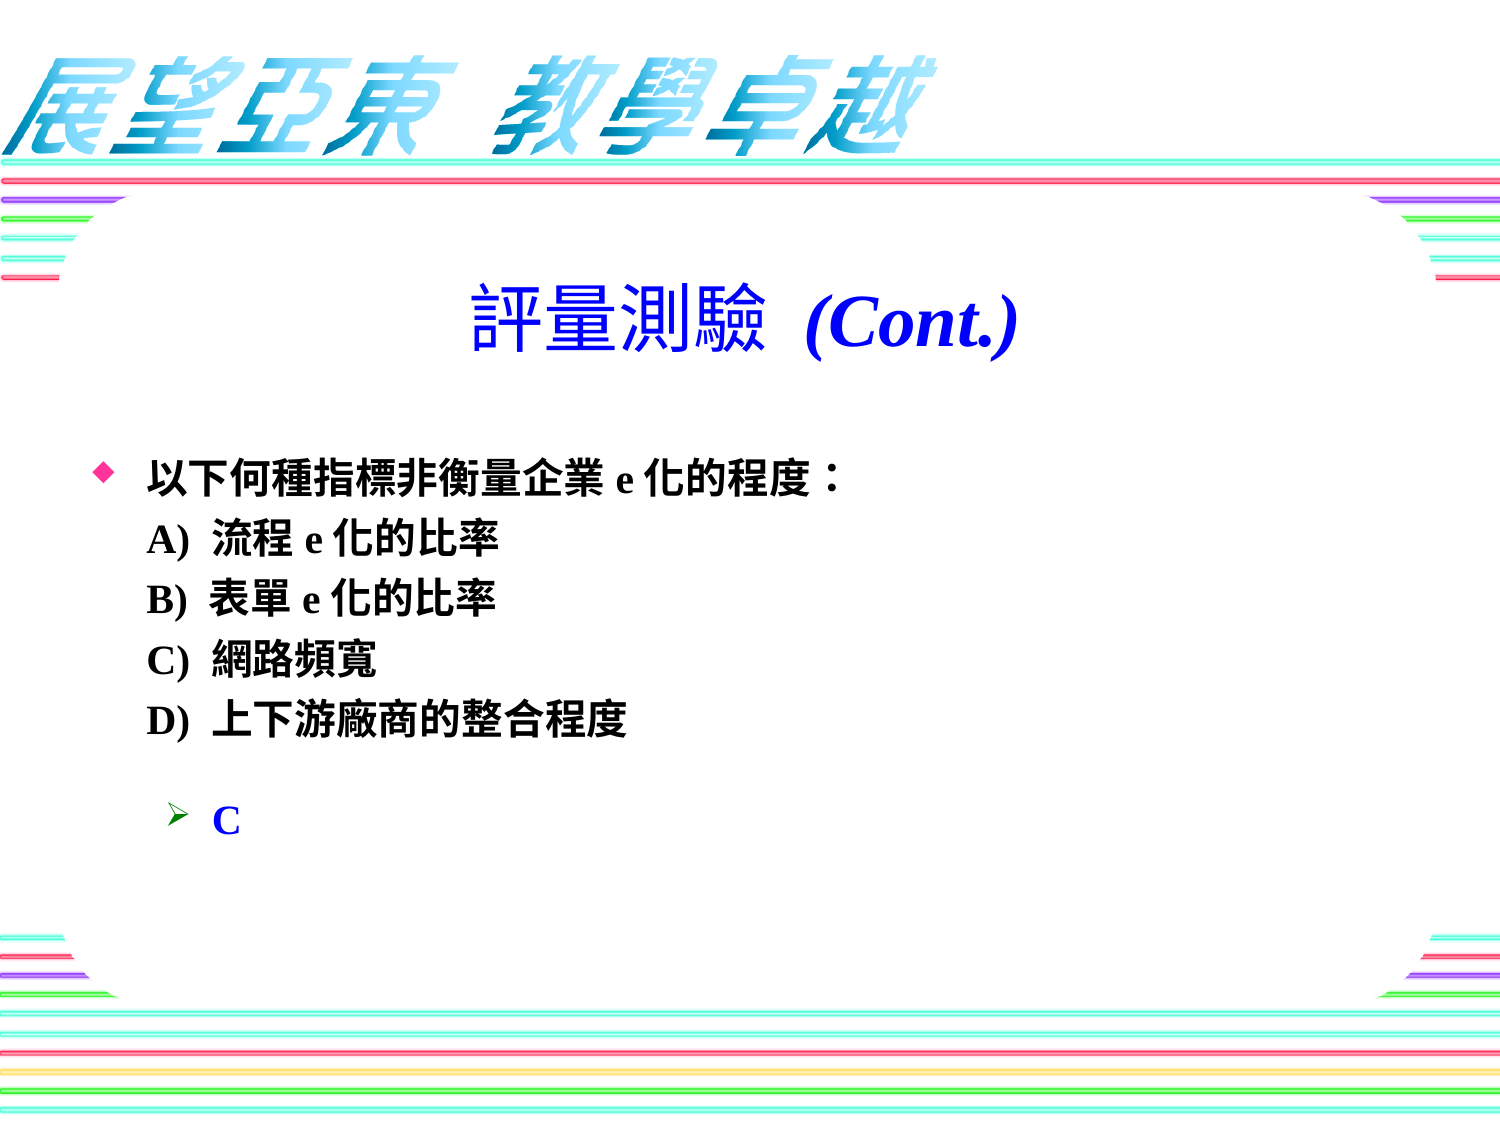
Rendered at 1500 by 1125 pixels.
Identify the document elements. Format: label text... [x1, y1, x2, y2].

picture [0, 0, 1500, 1125]
list 以下何種指標非衡量企業e化的程度： A) 流程e化的比率 B) 表單e化的比率 C) 網路頻寬 D) 上下游廠商的整合程度 C [75, 433, 1425, 894]
title 評量測驗 (Cont.) [70, 222, 1421, 411]
